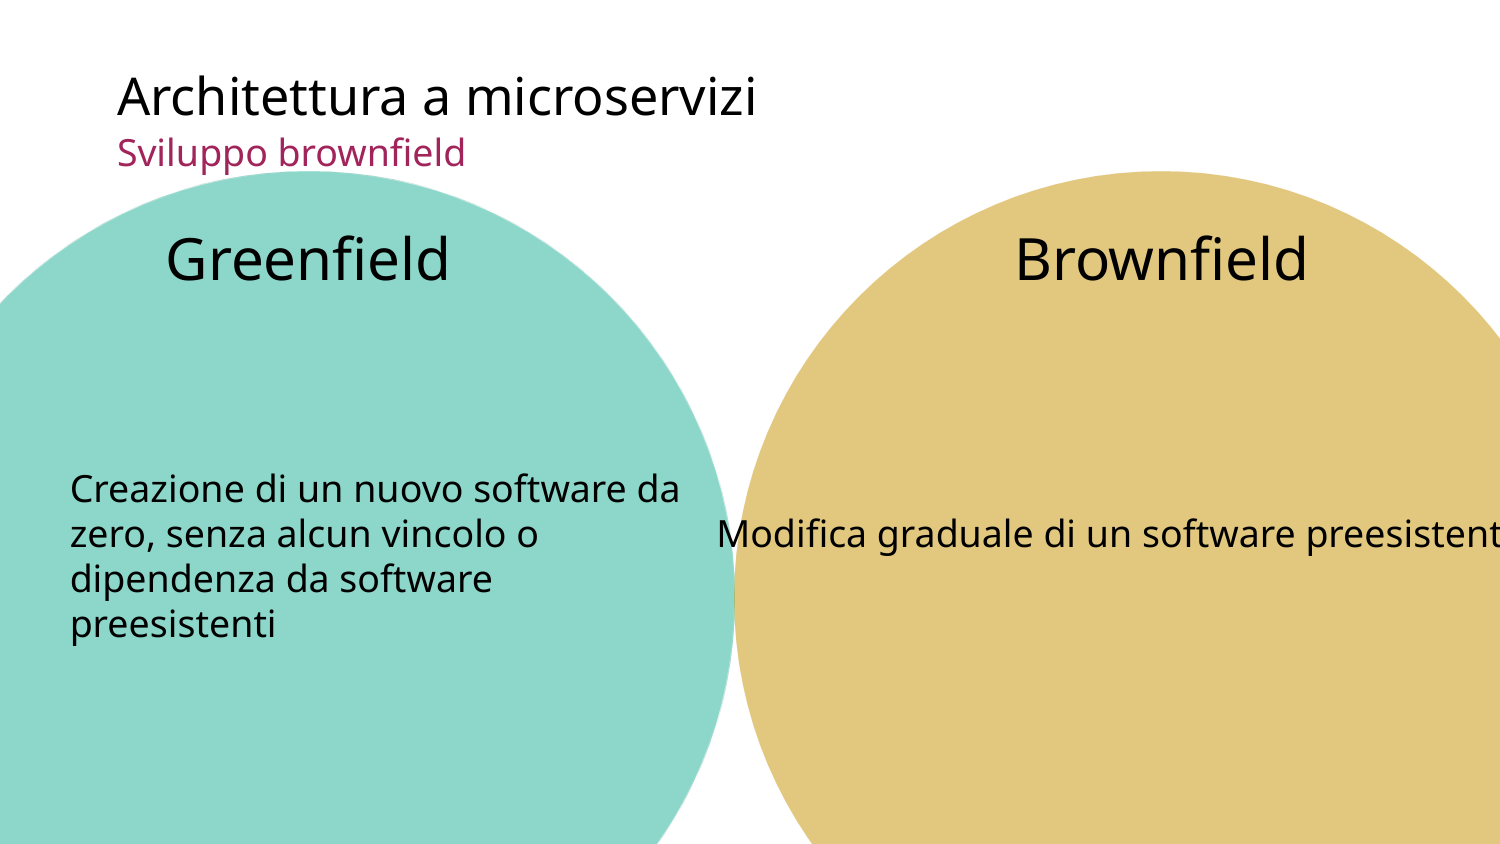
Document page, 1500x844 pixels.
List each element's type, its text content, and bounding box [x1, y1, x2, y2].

title Architettura a microservizi [102, 48, 1500, 121]
picture [0, 171, 1500, 844]
subtitle Sviluppo brownfield [102, 121, 1500, 169]
